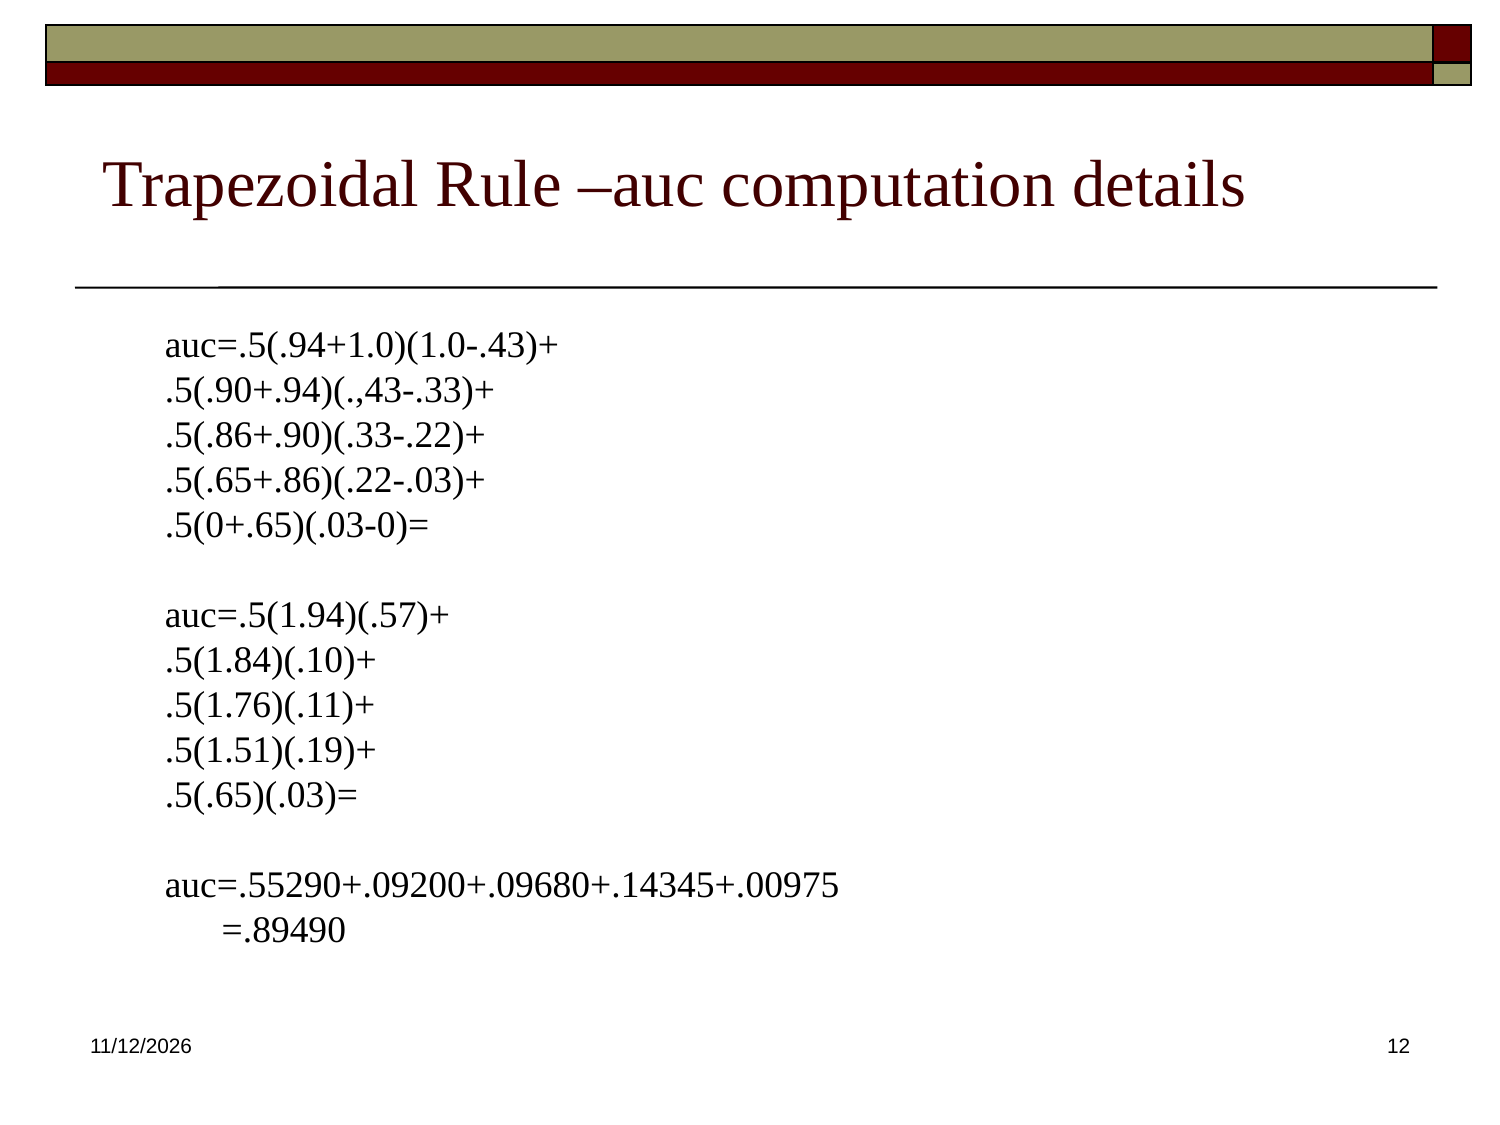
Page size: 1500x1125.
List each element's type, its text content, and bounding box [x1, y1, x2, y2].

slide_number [74, 1024, 351, 1101]
slide_number 12 [1112, 1024, 1426, 1101]
text_box auc=.5(.94+1.0)(1.0-.43)+ .5(.90+.94)(.,43-.33)+ .5(.86+.90)(.33-.22)+ .5(.65+.86)(.22-.03)+ .5(0+.65)(.03-0)= auc=.5(1.94)(.57)+ .5(1.84)(.10)+ .5(1.76)(.11)+ .5(1.51)(.19)+ .5(.65)(.03)= auc=.55290+.09200+.09680+.14345+.00975 =.89490 [149, 312, 1350, 958]
title Trapezoidal Rule –auc computation details [87, 99, 1363, 338]
